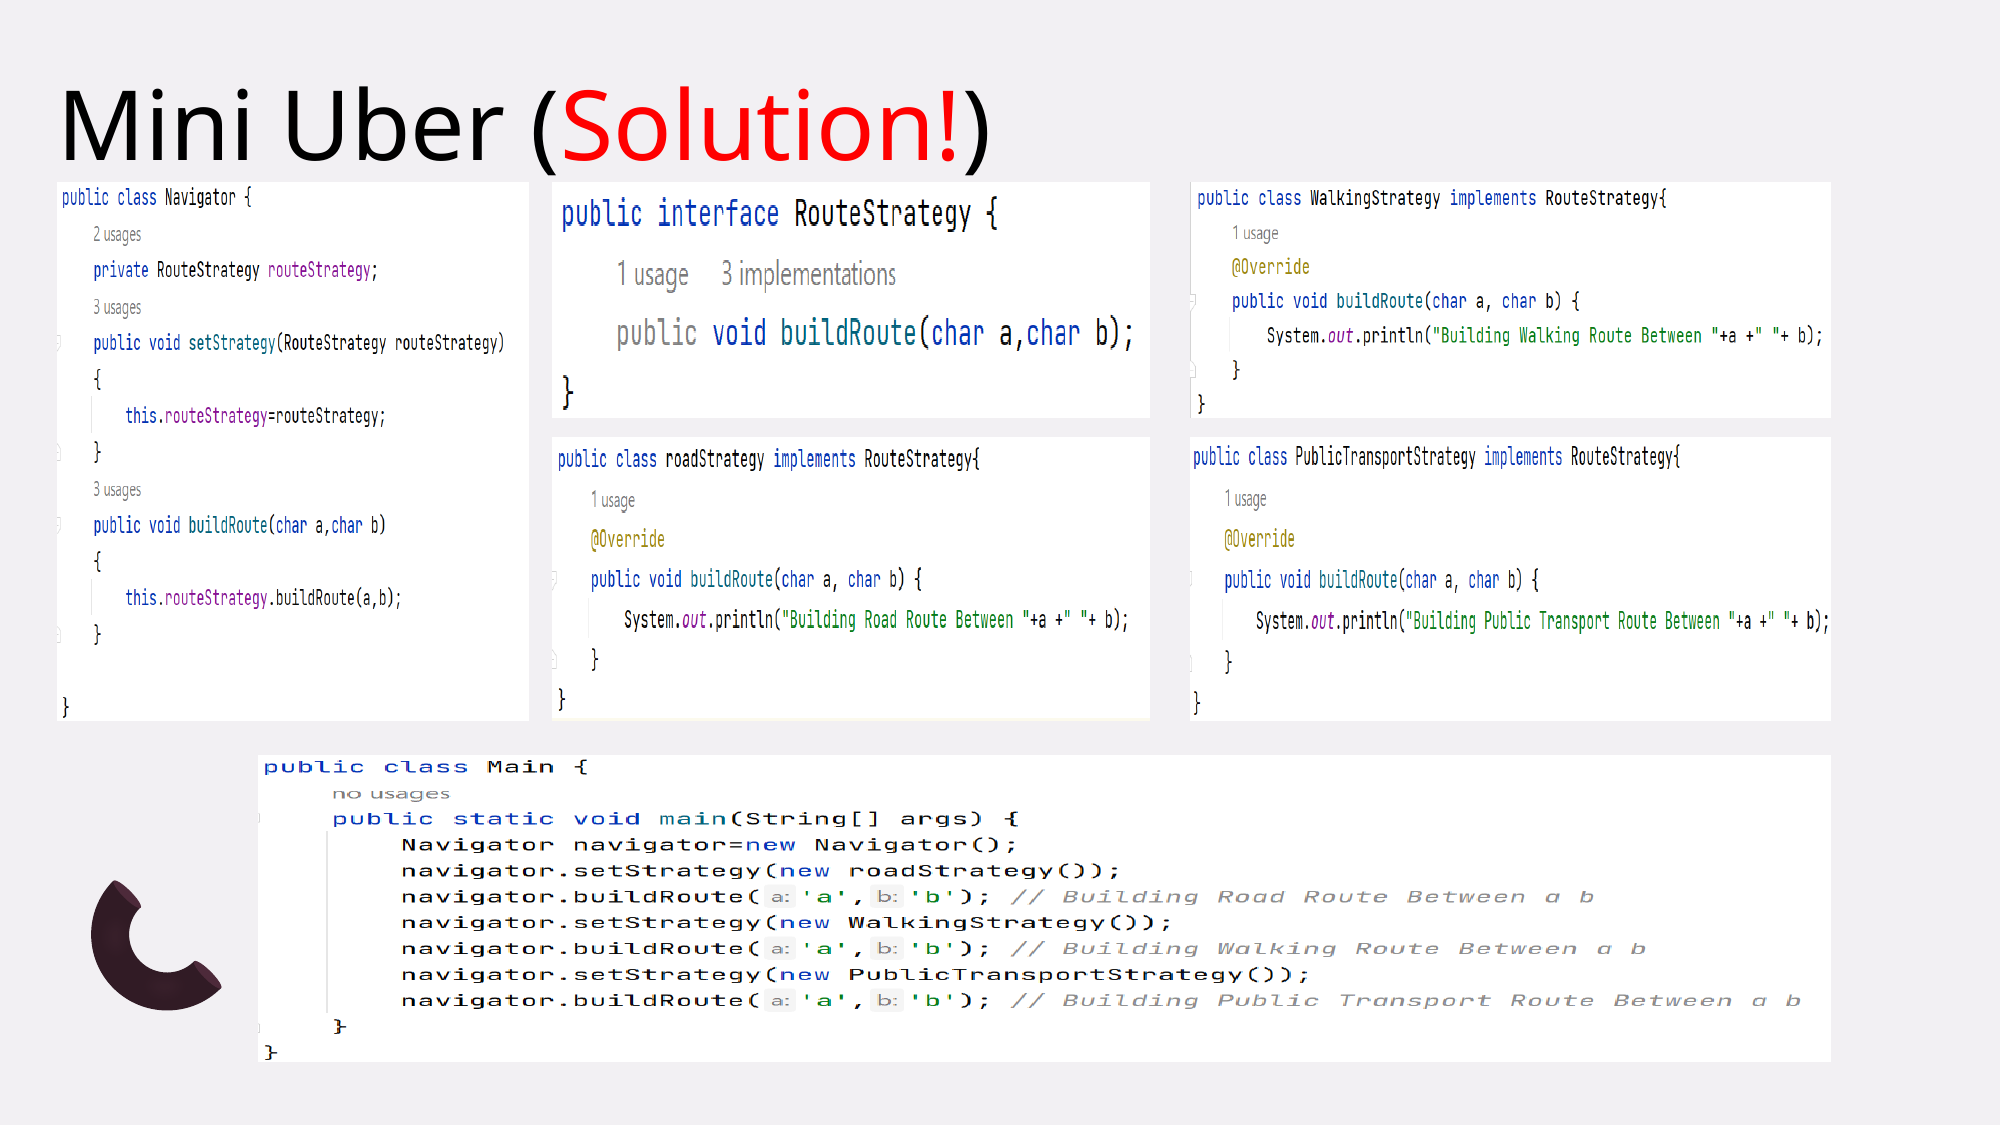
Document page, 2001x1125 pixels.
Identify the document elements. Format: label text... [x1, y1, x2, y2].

picture [1190, 182, 1831, 418]
picture [258, 755, 1831, 1062]
picture [1190, 437, 1831, 721]
picture [552, 437, 1150, 721]
title Mini Uber (Solution!) [57, 63, 1000, 183]
picture [57, 182, 529, 721]
picture [552, 182, 1150, 418]
